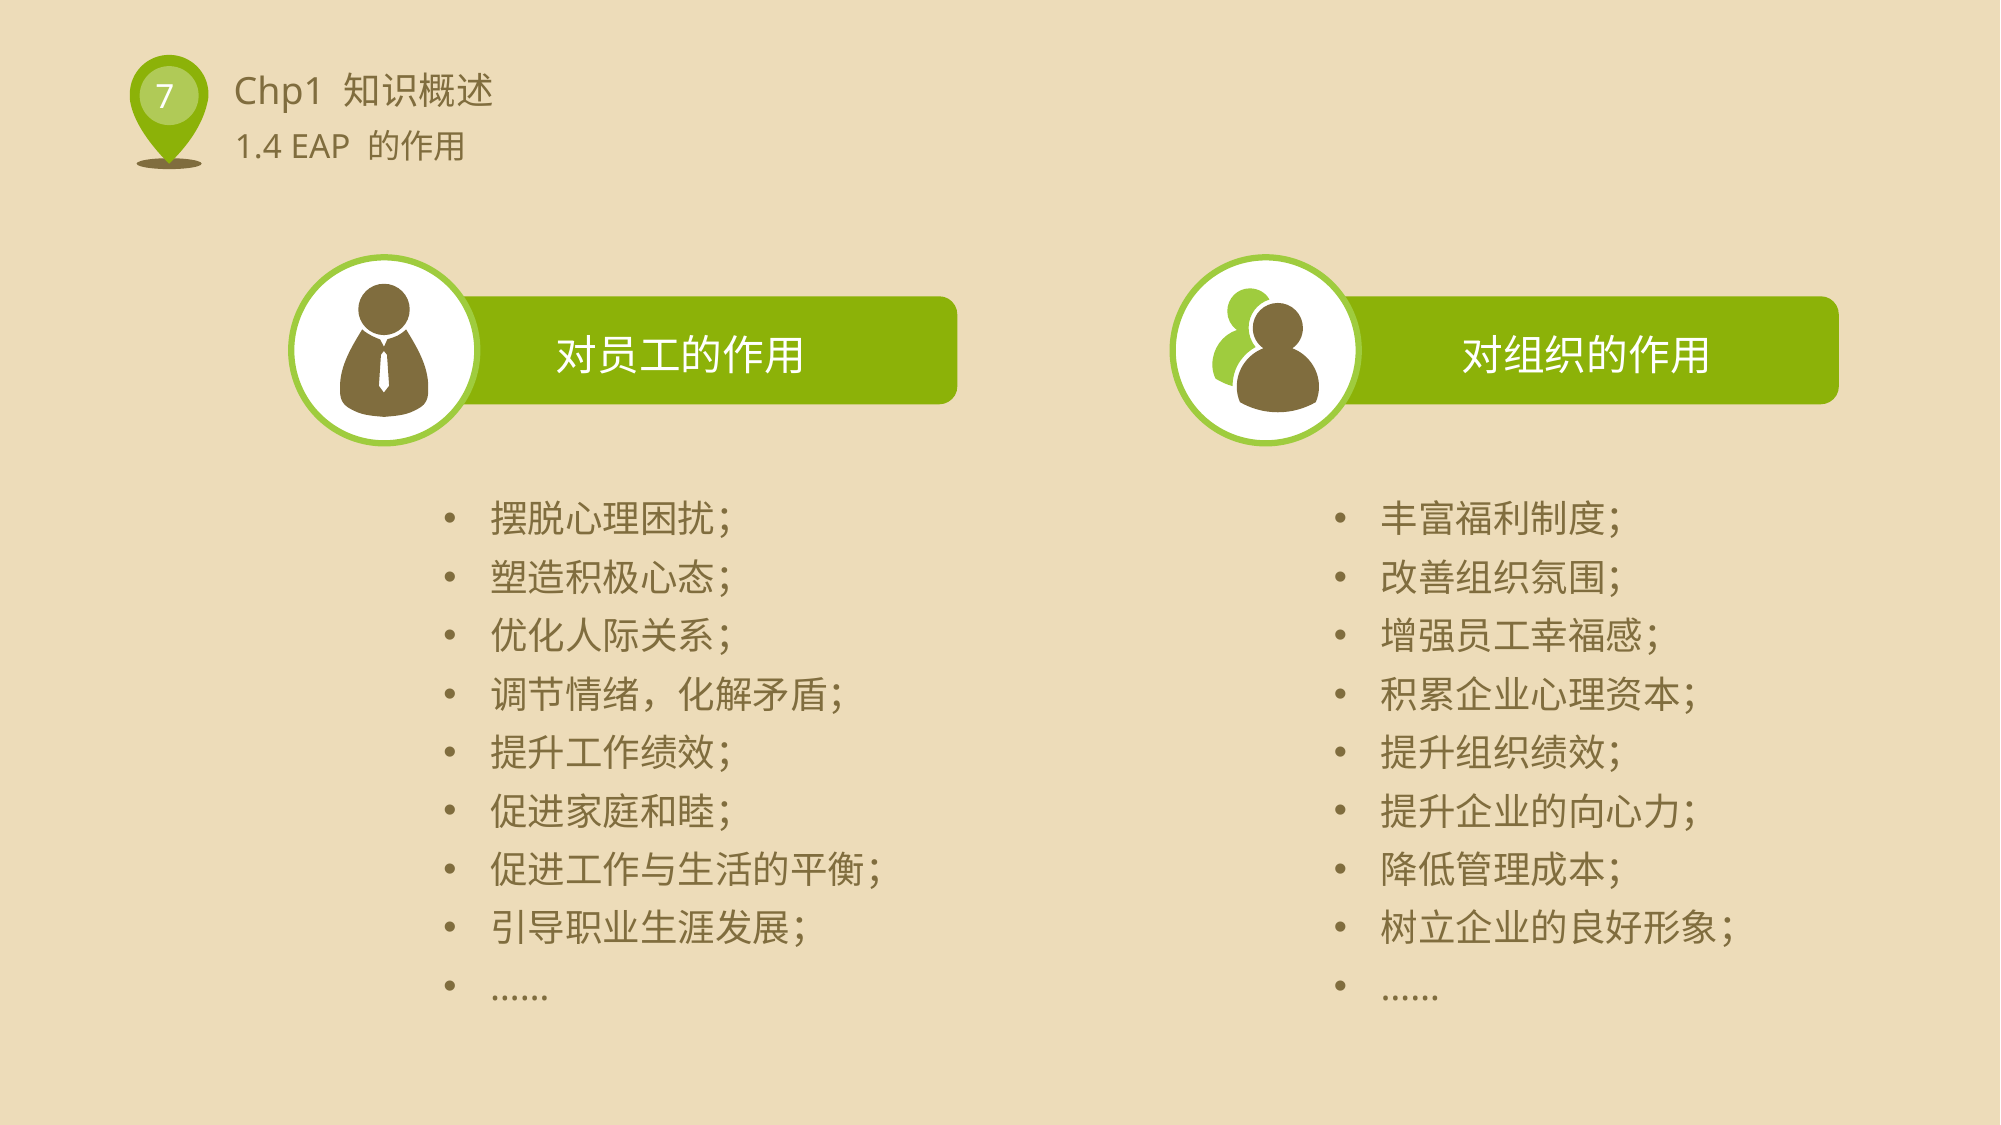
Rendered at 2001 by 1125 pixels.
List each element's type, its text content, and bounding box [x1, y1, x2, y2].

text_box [1212, 288, 1320, 413]
text_box 1.4 EAP 的作用 [220, 117, 482, 173]
text_box 丰富福利制度； 改善组织氛围； 增强员工幸福感； 积累企业心理资本； 提升组织绩效； 提升企业的向心力； 降低管理成本； 树立企业的良好形象； …… [1319, 474, 1914, 1016]
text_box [291, 257, 958, 444]
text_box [1172, 257, 1839, 444]
text_box 摆脱心理困扰； 塑造积极心态； 优化人际关系； 调节情绪，化解矛盾； 提升工作绩效； 促进家庭和睦； 促进工作与生活的平衡； 引导职业生涯发展； …… [428, 474, 958, 1016]
